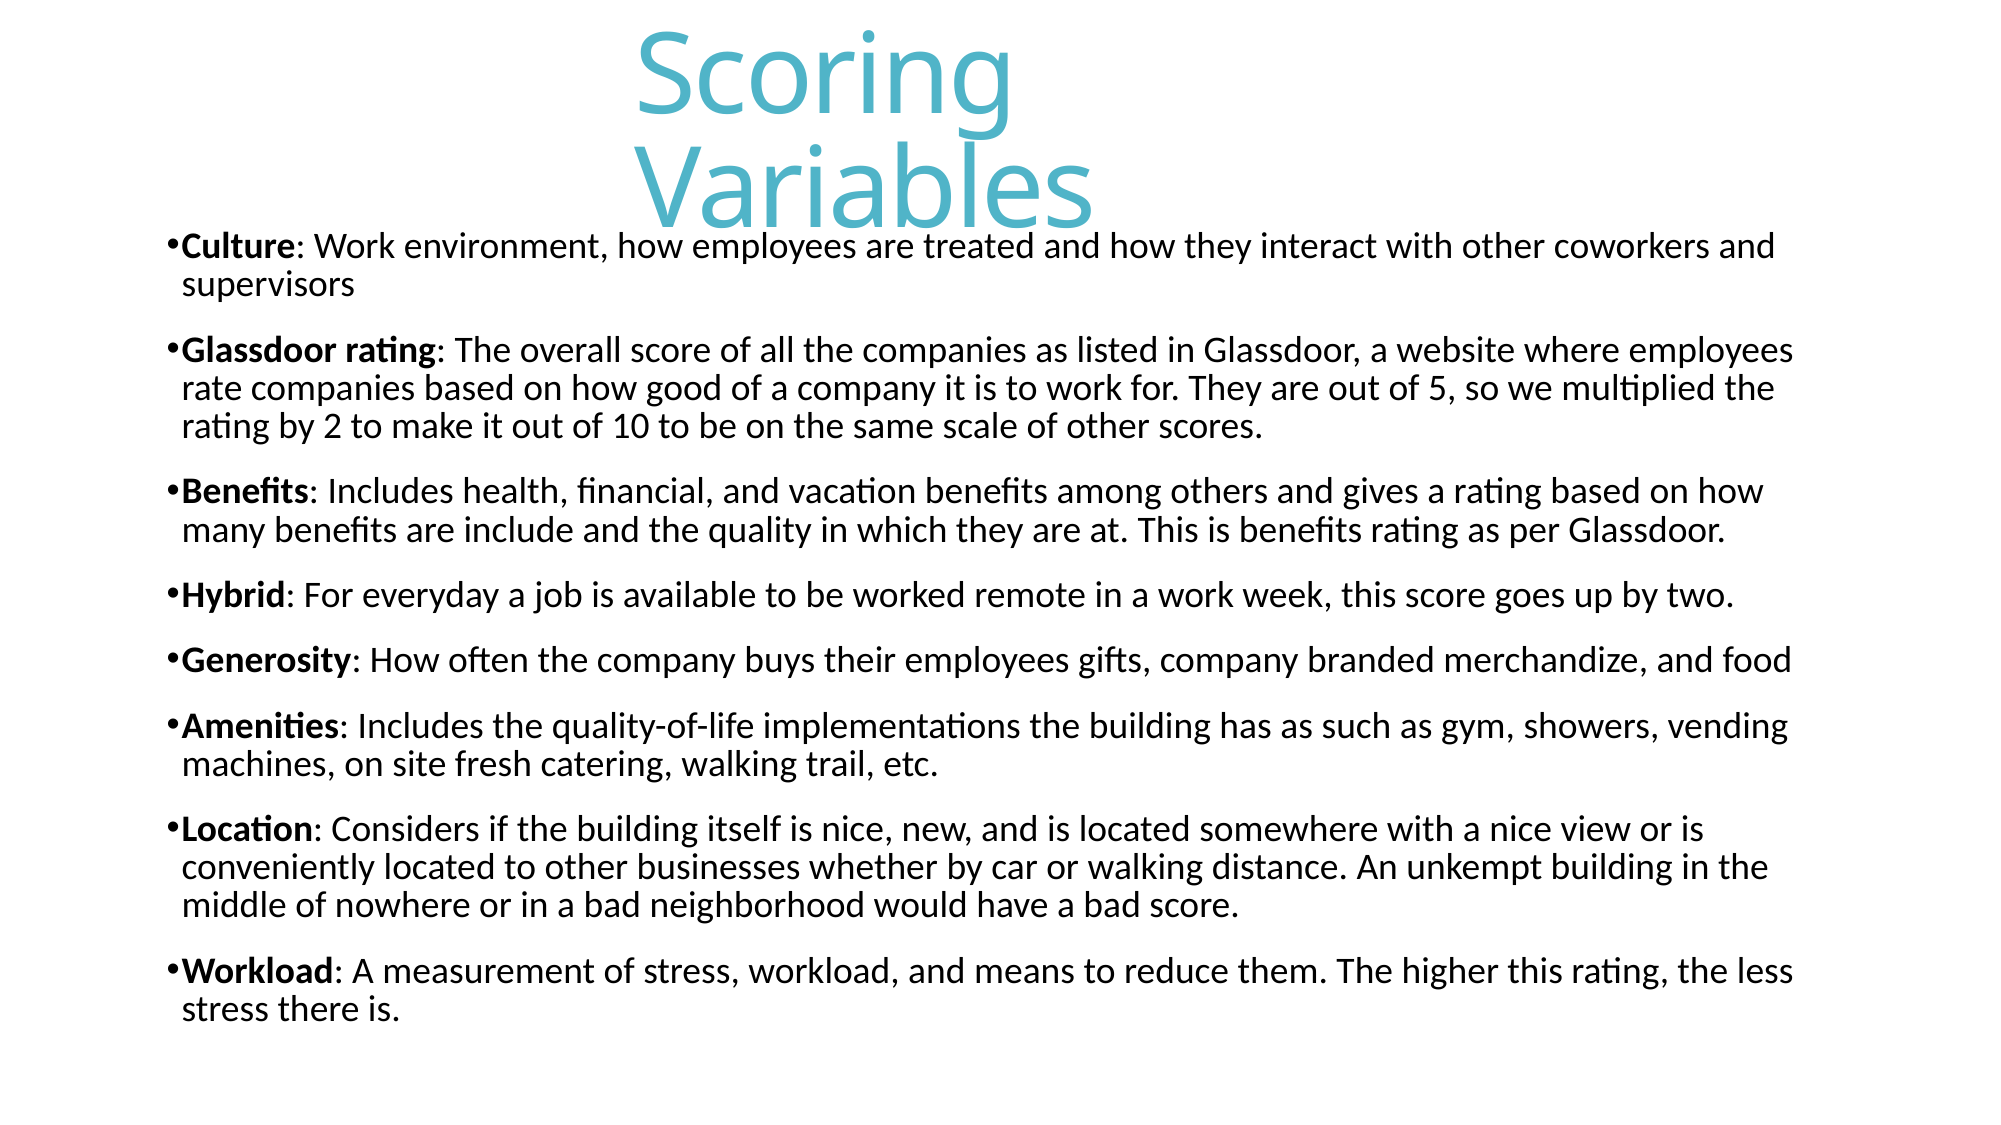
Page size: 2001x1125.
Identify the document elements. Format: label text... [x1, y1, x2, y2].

list Culture: Work environment, how employees are treated and how they interact with other coworkers and supervisors Glassdoor rating: The overall score of all the companies as listed in Glassdoor, a website where employees rate companies based on how good of a company it is to work for. They are out of 5, so we multiplied the rating by 2 to make it out of 10 to be on the same scale of other scores. Benefits: Includes health, financial, and vacation benefits among others and gives a rating based on how many benefits are include and the quality in which they are at. This is benefits rating as per Glassdoor. Hybrid: For everyday a job is available to be worked remote in a work week, this score goes up by two. Generosity: How often the company buys their employees gifts, company branded merchandize, and food Amenities: Includes the quality-of-life implementations the building has as such as gym, showers, vending machines, on site fresh catering, walking trail, etc. Location: Considers if the building itself is nice, new, and is located somewhere with a nice view or is conveniently located to other businesses whether by car or walking distance. An unkempt building in the middle of nowhere or in a bad neighborhood would have a bad score. Workload: A measurement of stress, workload, and means to reduce them. The higher this rating, the less stress there is. [151, 220, 1849, 1050]
title Scoring Variables [619, 0, 1381, 220]
